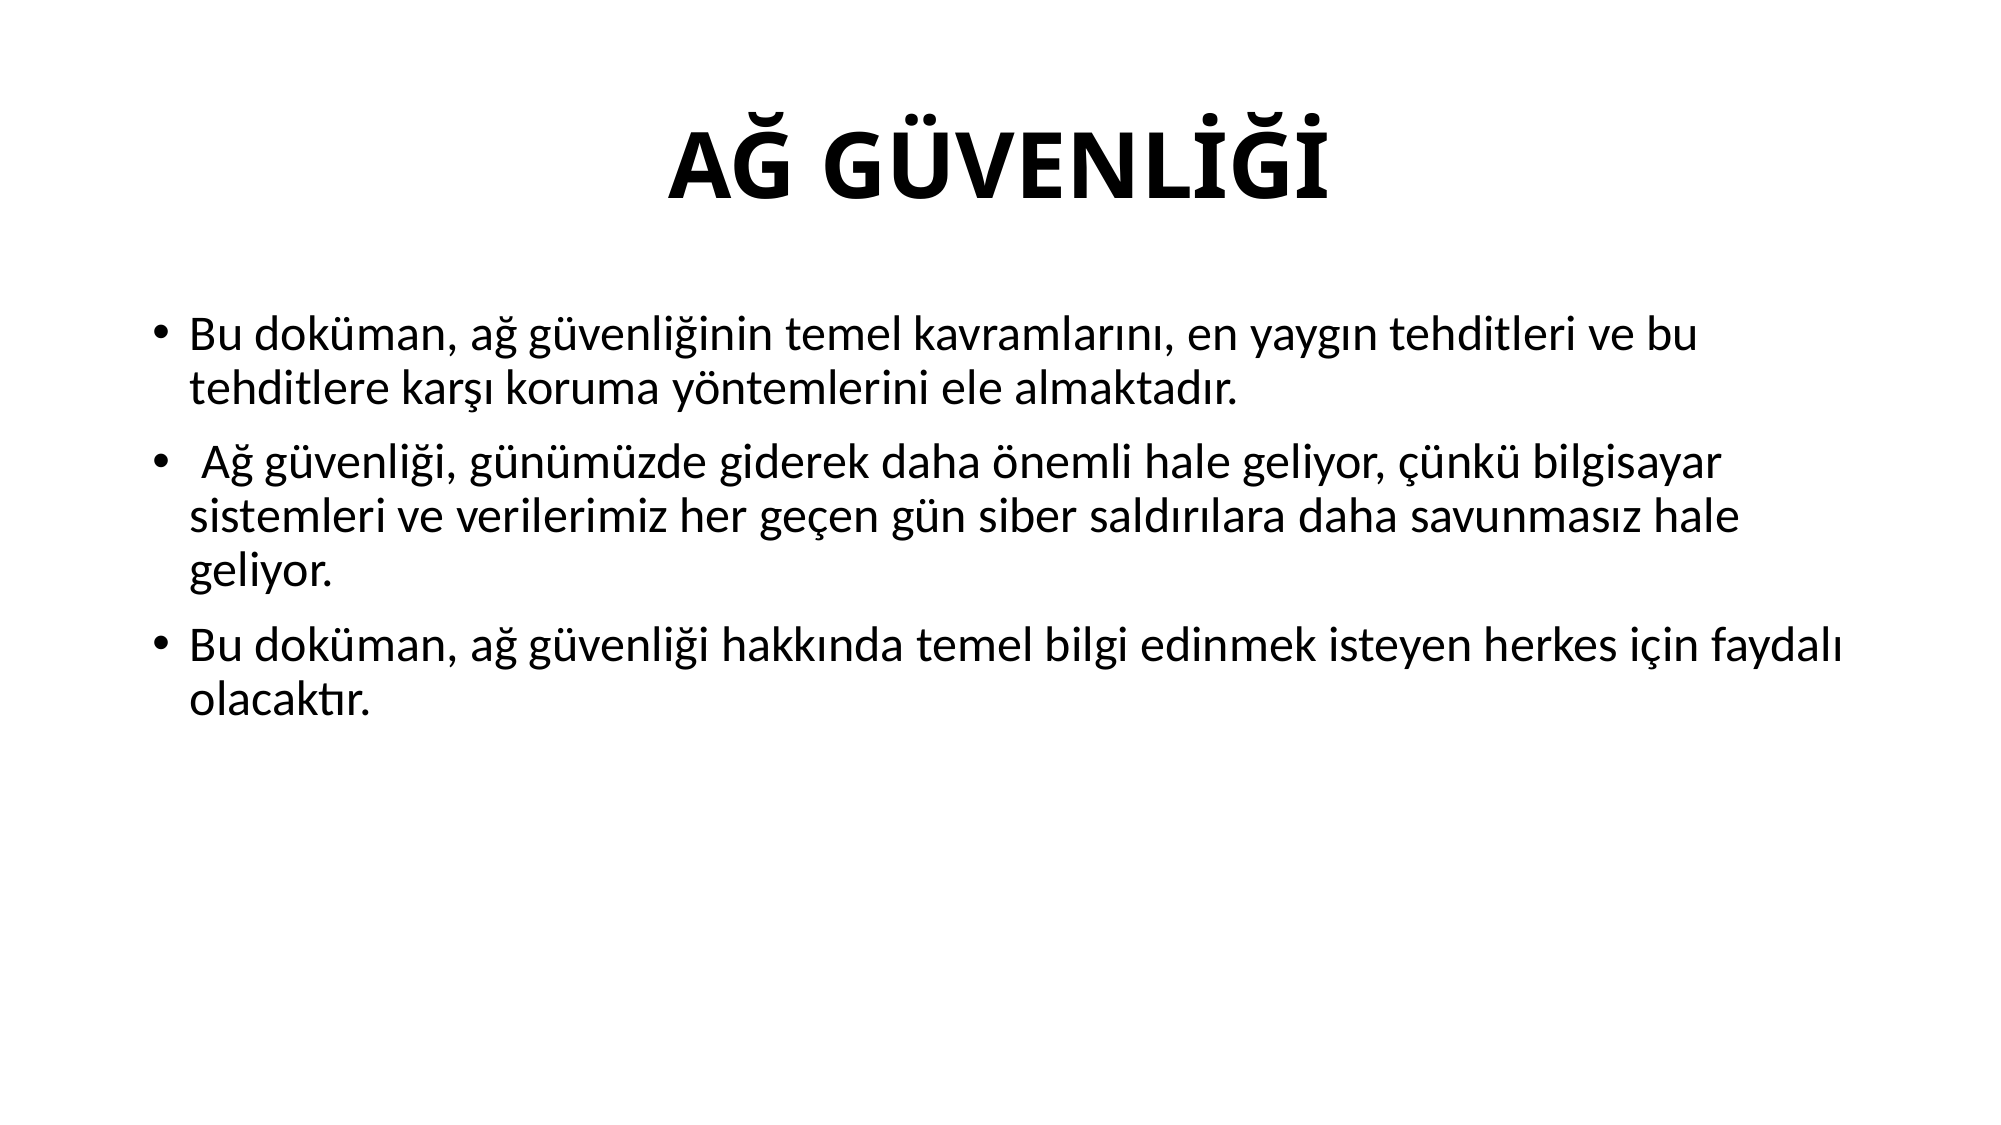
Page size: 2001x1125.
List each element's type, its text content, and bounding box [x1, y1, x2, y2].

list Bu doküman, ağ güvenliğinin temel kavramlarını, en yaygın tehditleri ve bu tehditlere karşı koruma yöntemlerini ele almaktadır. Ağ güvenliği, günümüzde giderek daha önemli hale geliyor, çünkü bilgisayar sistemleri ve verilerimiz her geçen gün siber saldırılara daha savunmasız hale geliyor. Bu doküman, ağ güvenliği hakkında temel bilgi edinmek isteyen herkes için faydalı olacaktır. [137, 299, 1863, 764]
title AĞ GÜVENLİĞİ [137, 59, 1863, 278]
